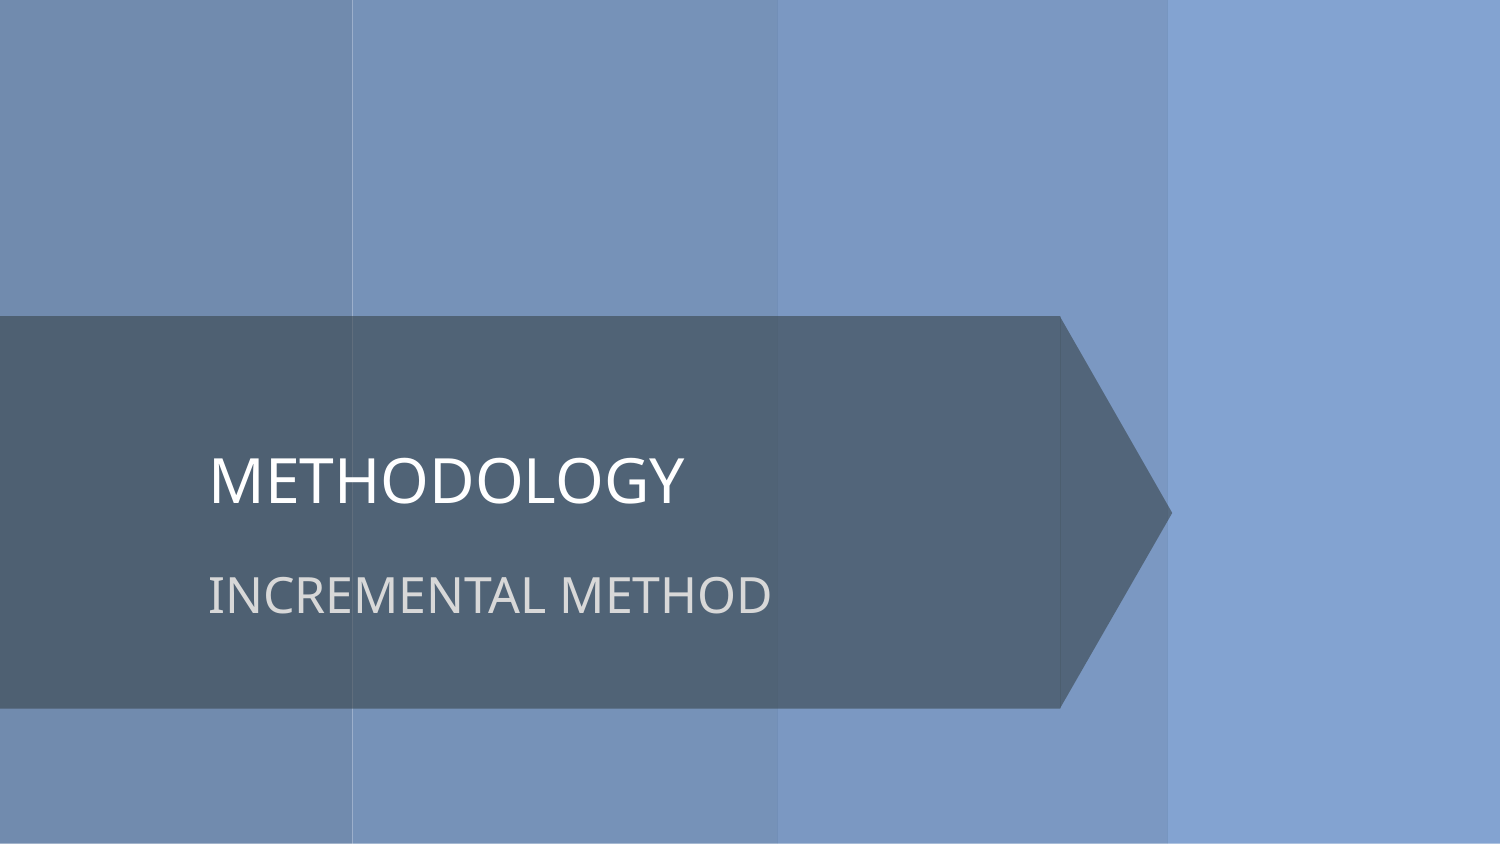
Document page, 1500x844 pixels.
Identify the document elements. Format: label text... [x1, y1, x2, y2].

title METHODOLOGY [193, 410, 1382, 549]
text_box [366, 666, 838, 746]
text_box INCREMENTAL METHOD [193, 548, 1204, 666]
